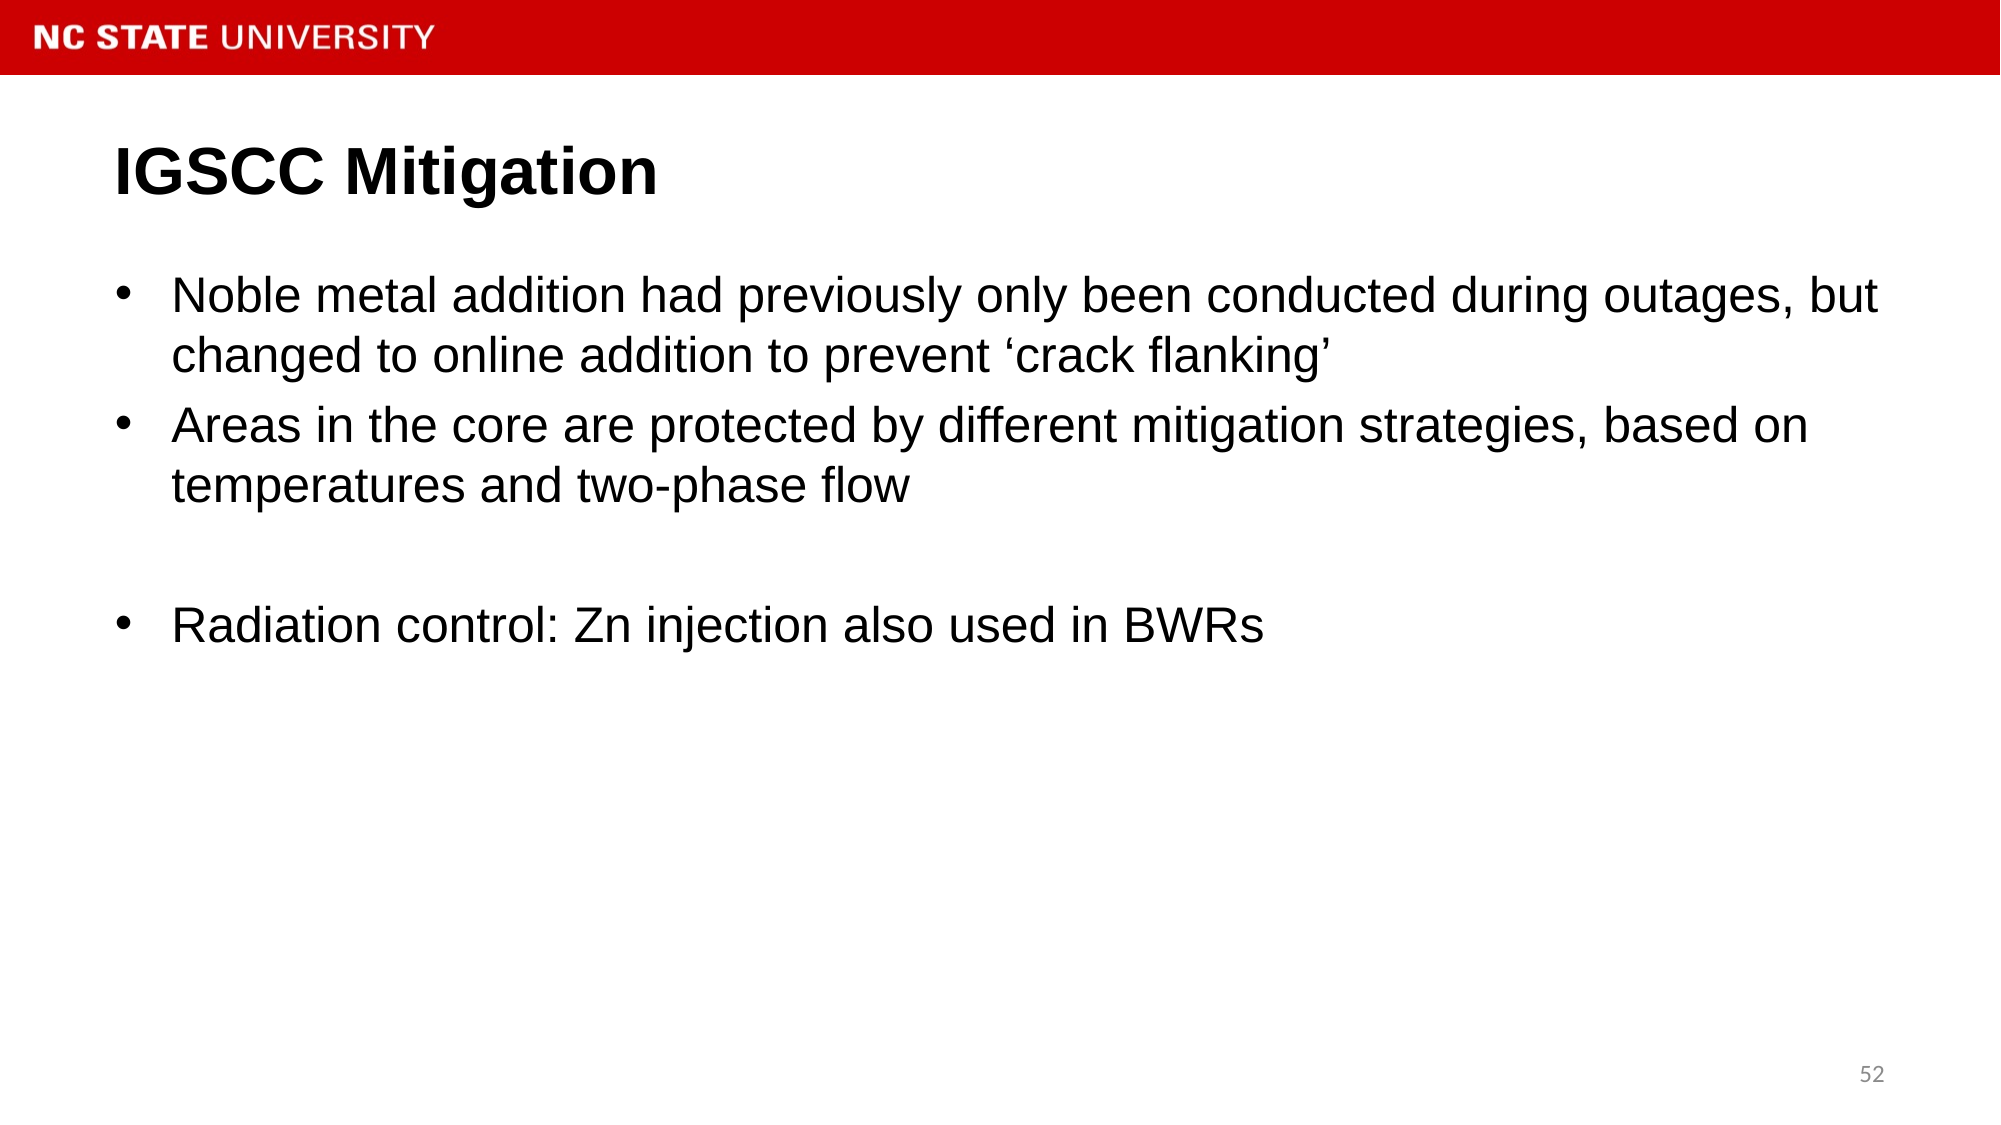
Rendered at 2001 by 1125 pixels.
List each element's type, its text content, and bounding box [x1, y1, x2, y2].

title IGSCC Mitigation [99, 79, 1900, 255]
list Noble metal addition had previously only been conducted during outages, but changed to online addition to prevent ‘crack flanking’ Areas in the core are protected by different mitigation strategies, based on temperatures and two-phase flow Radiation control: Zn injection also used in BWRs [99, 255, 1900, 1005]
picture [0, 0, 2000, 75]
slide_number 52 [1433, 1042, 1900, 1103]
